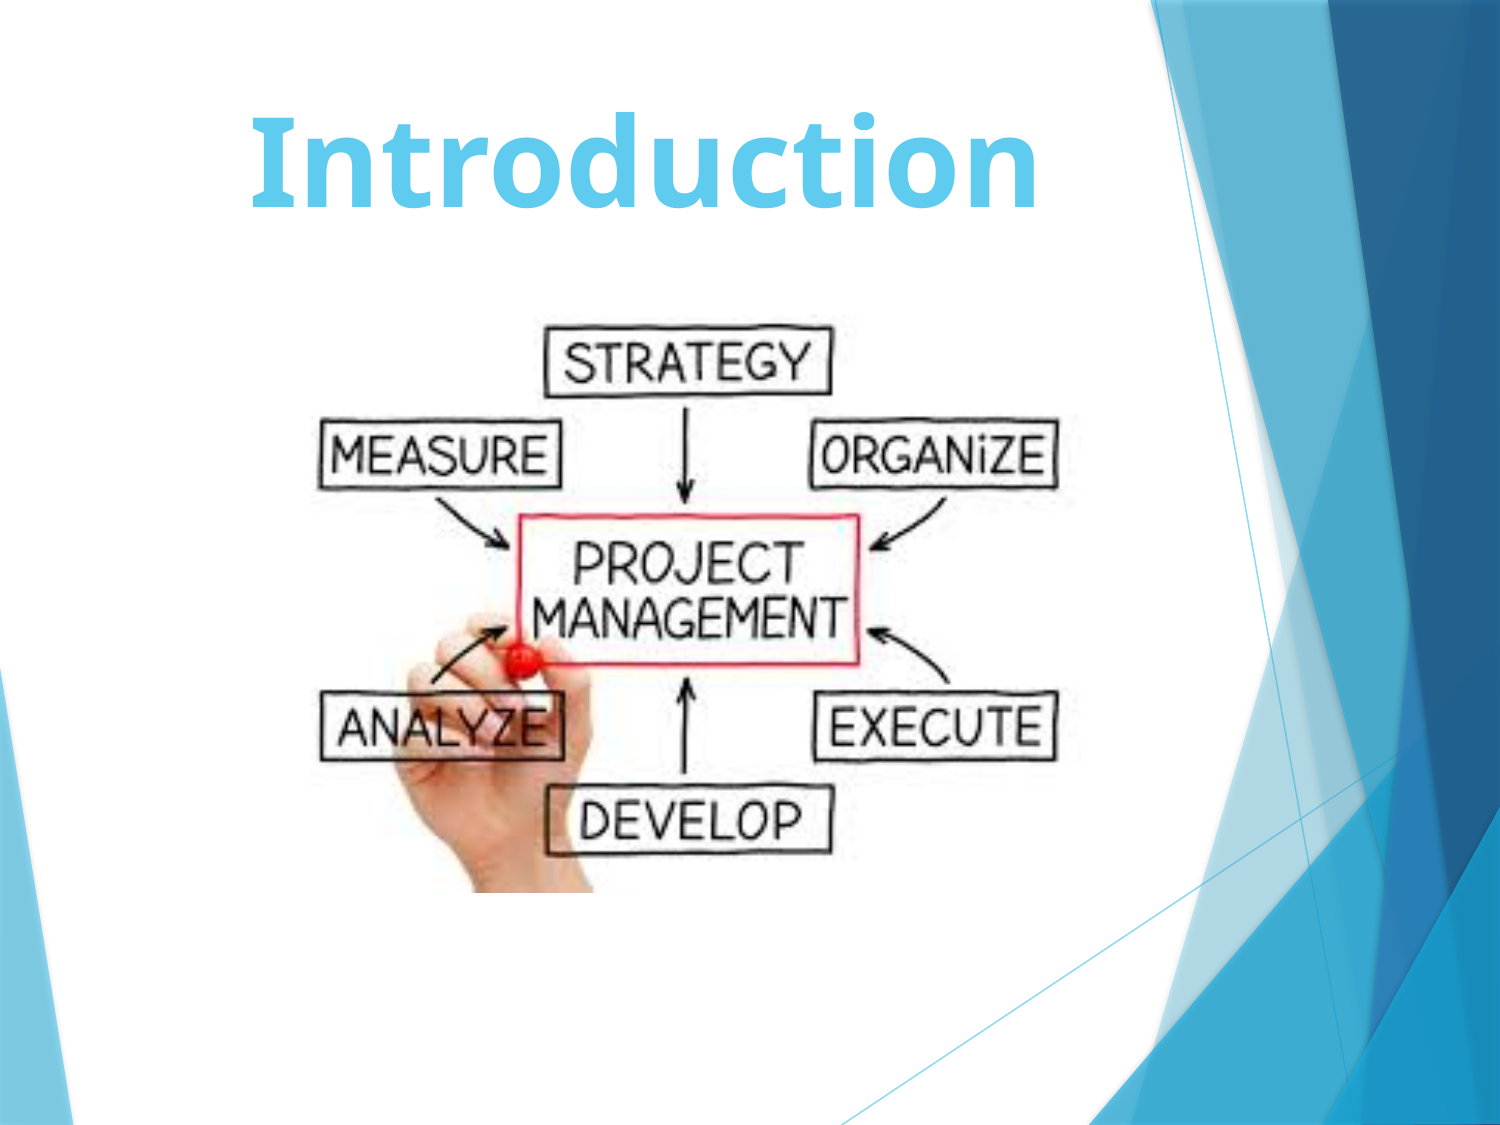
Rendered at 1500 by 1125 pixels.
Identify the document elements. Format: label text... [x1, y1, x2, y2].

title Introduction [0, 75, 1294, 293]
picture [286, 290, 1095, 894]
